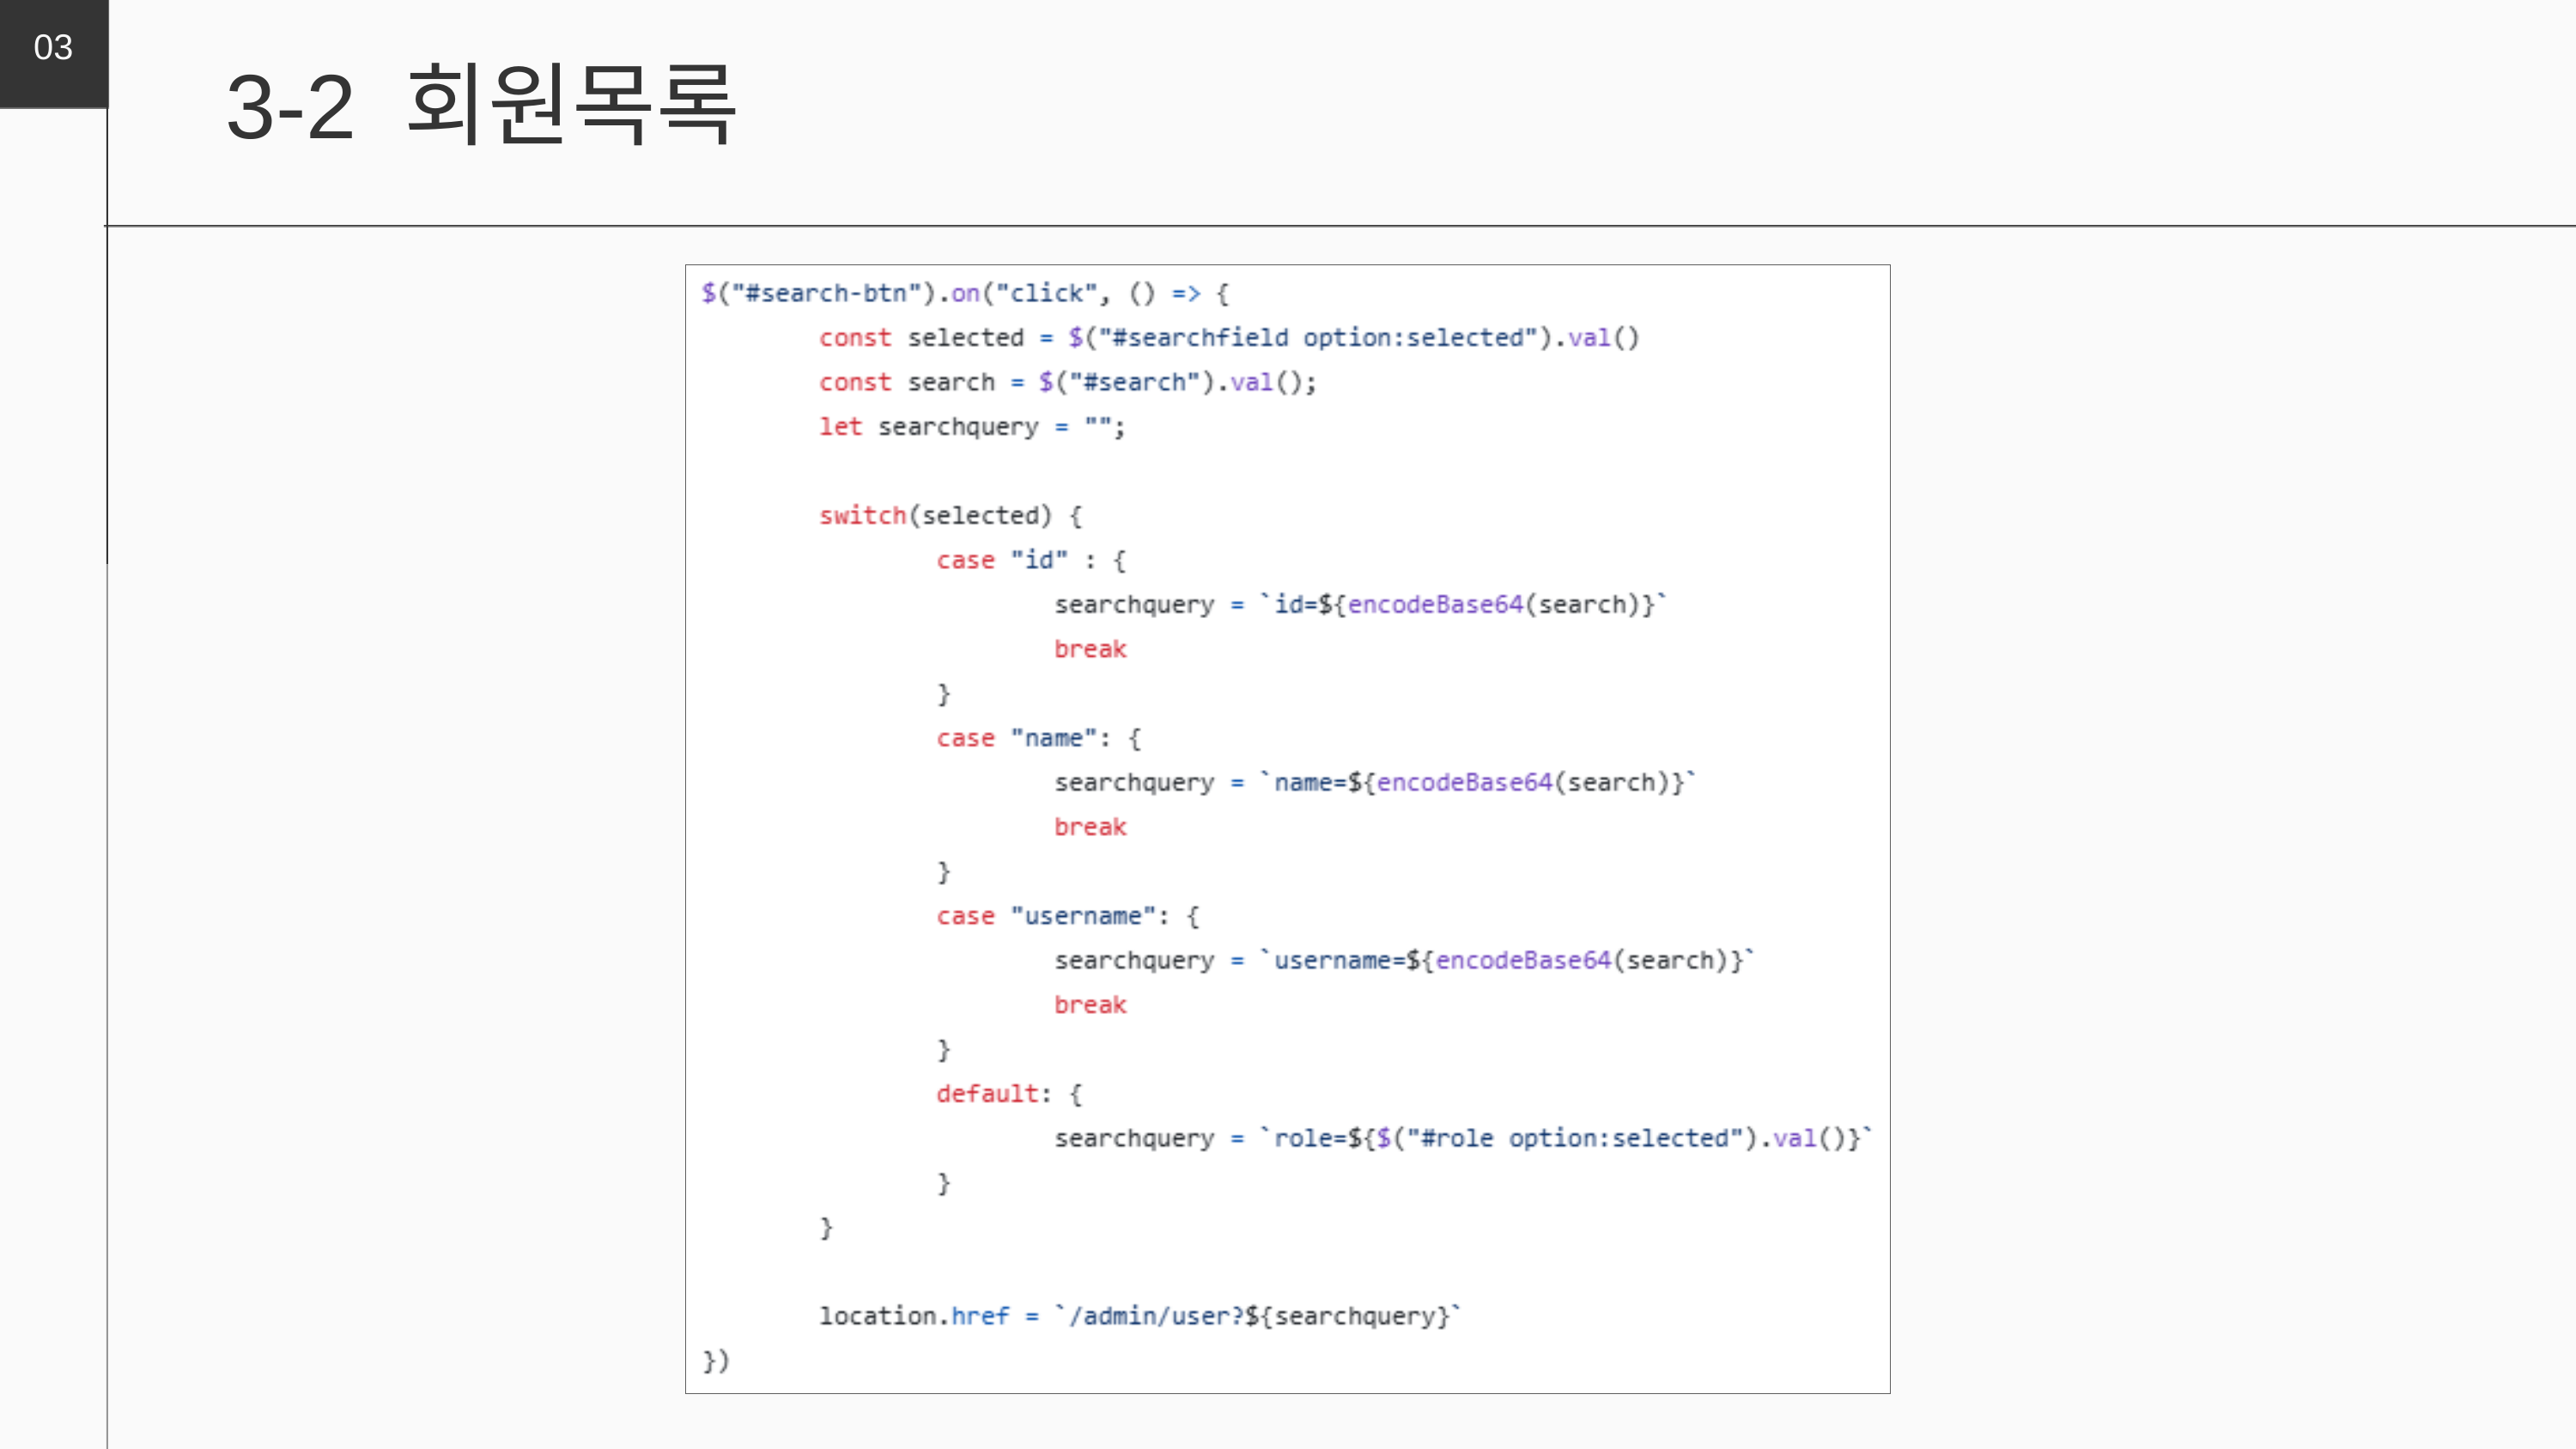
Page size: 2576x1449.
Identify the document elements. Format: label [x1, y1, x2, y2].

text_box [225, 42, 1306, 173]
text_box [685, 264, 1891, 1394]
text_box [106, 110, 109, 1449]
text_box [0, 0, 110, 110]
text_box [26, 21, 81, 74]
